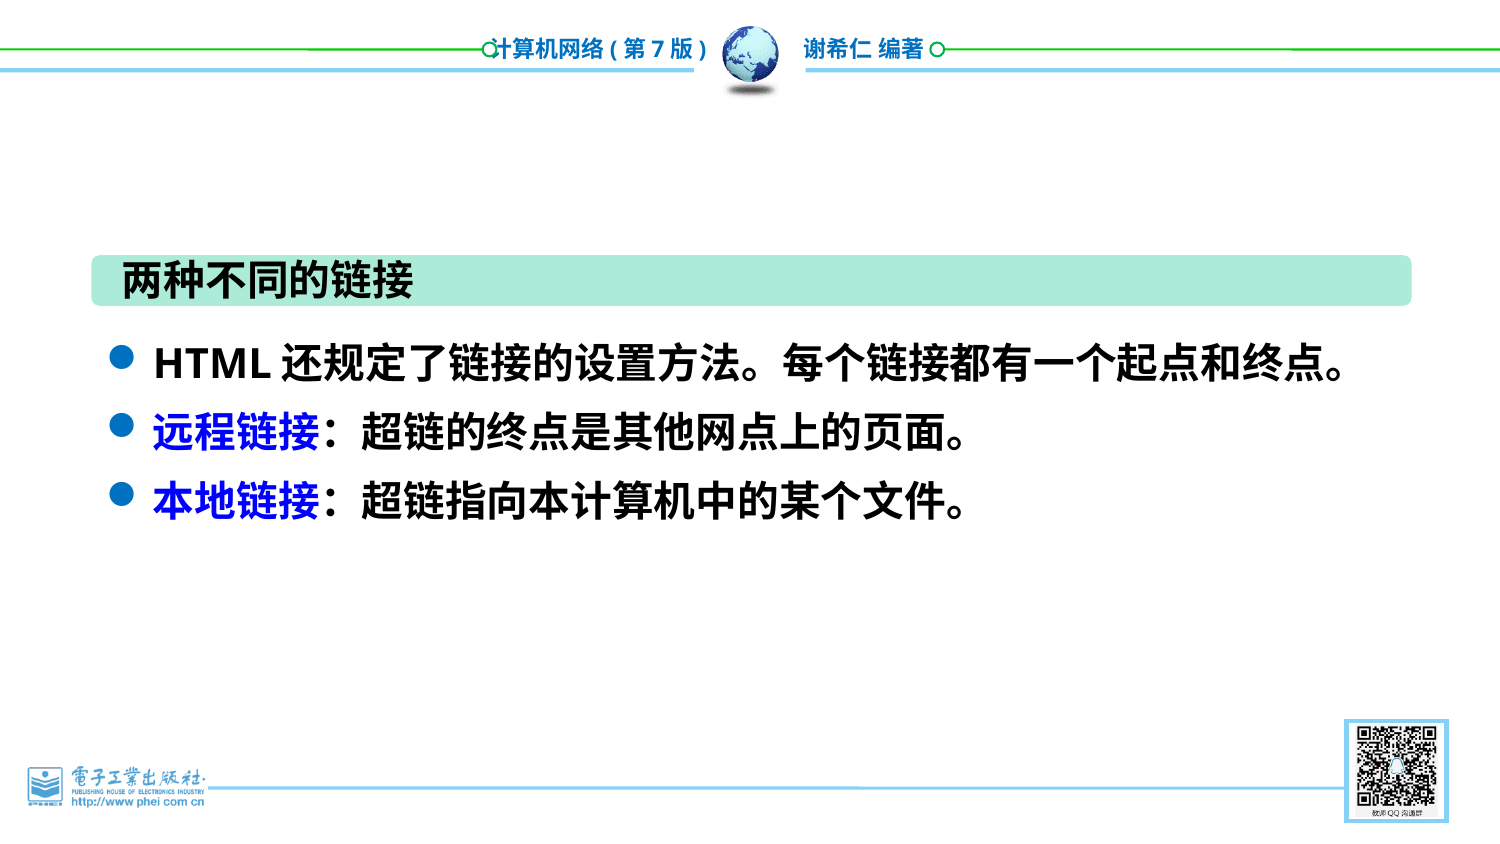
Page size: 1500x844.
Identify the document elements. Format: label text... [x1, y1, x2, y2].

text_box [430, 255, 1412, 306]
picture [23, 764, 208, 809]
picture [720, 24, 780, 100]
text_box HTML还规定了链接的设置方法。每个链接都有一个起点和终点。 远程链接：超链的终点是其他网点上的页面。 本地链接：超链指向本计算机中的某个文件。 [91, 311, 1412, 533]
text_box 两种不同的链接 [107, 246, 430, 312]
text_box [91, 255, 107, 306]
picture [1355, 724, 1438, 817]
